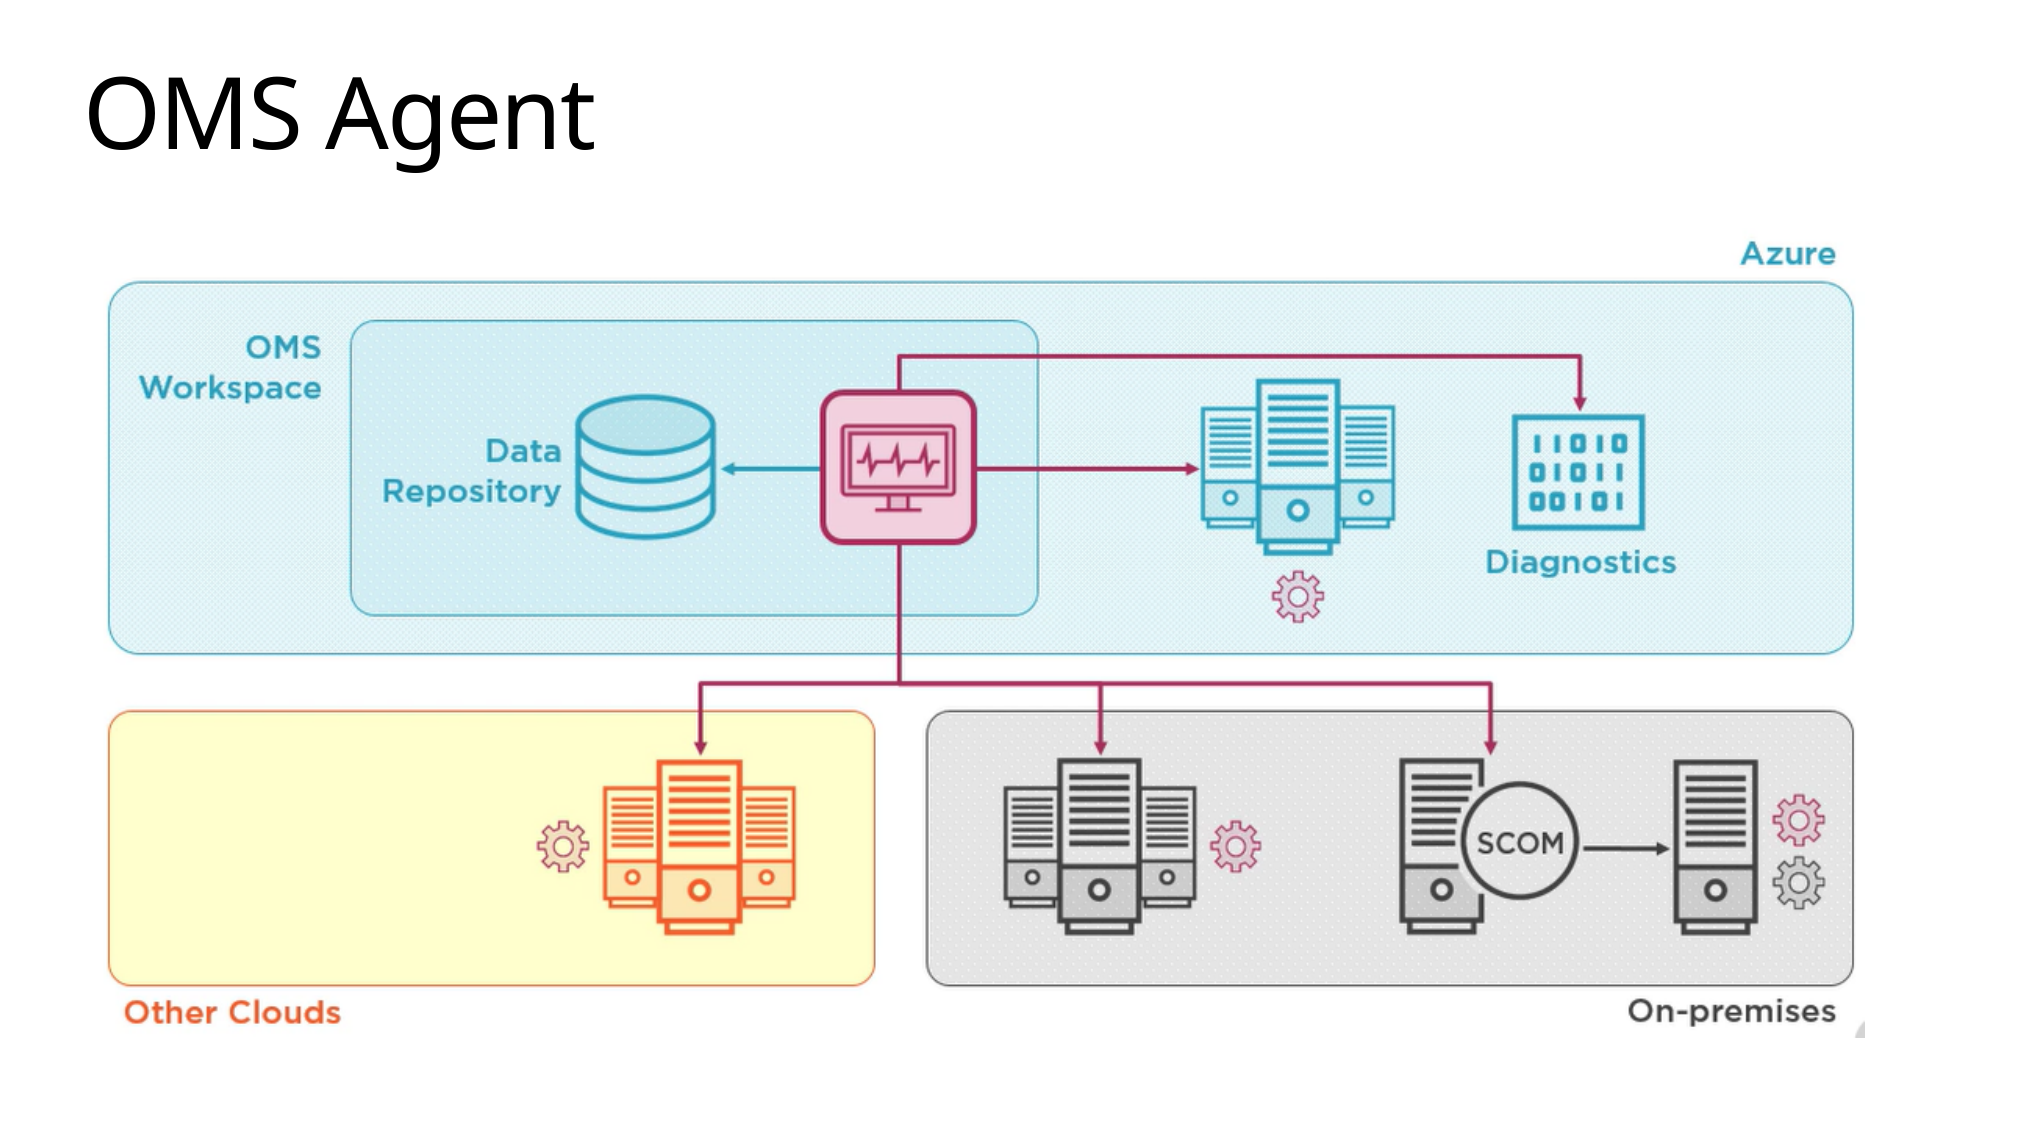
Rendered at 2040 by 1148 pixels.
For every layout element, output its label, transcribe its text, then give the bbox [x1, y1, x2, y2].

title OMS Agent [60, 48, 1980, 199]
picture [59, 223, 1865, 1038]
